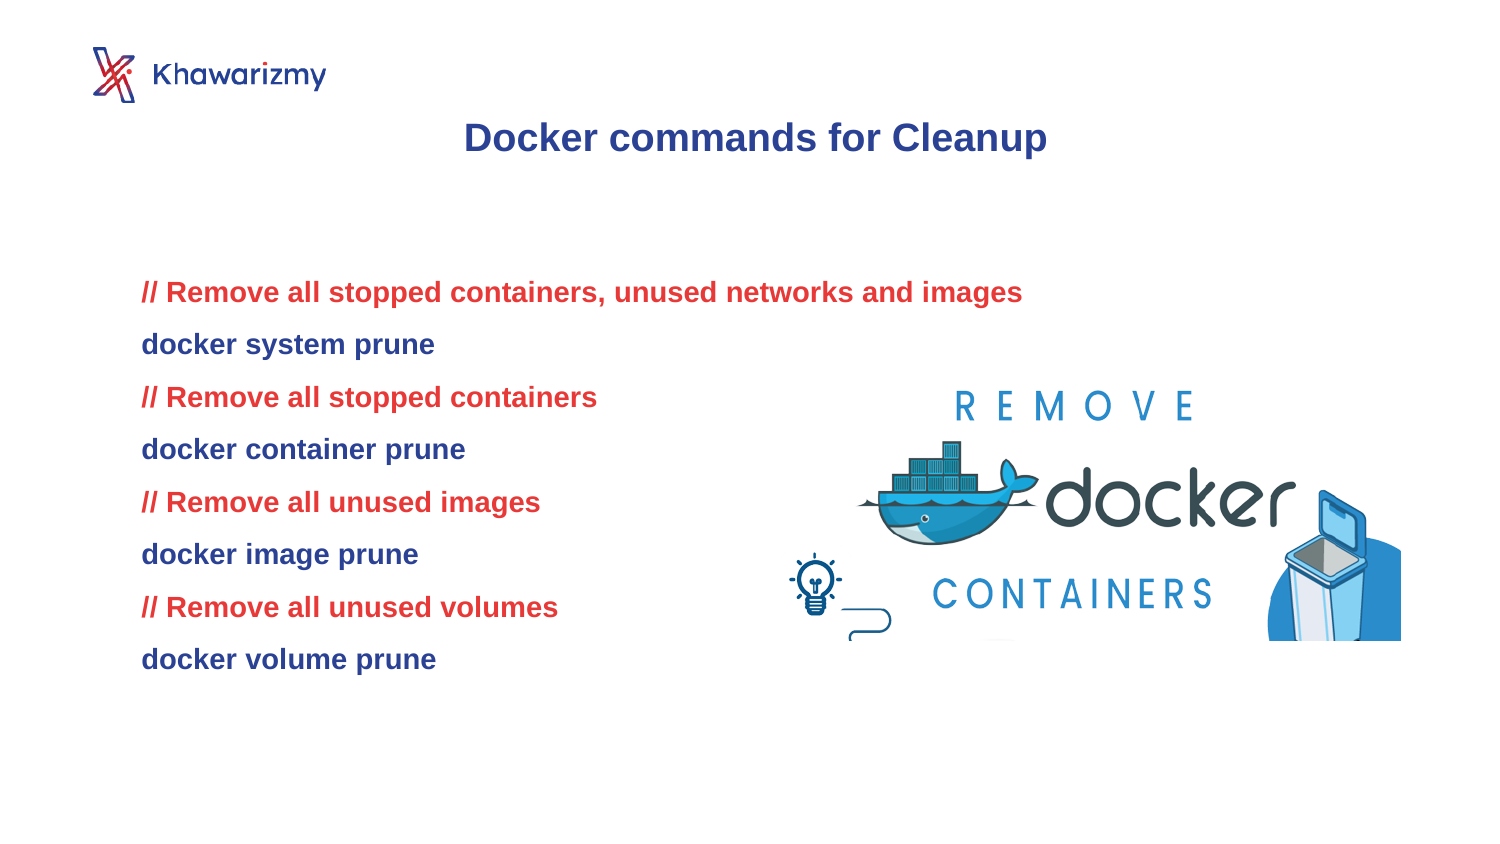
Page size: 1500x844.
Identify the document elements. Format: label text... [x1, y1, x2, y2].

picture [93, 47, 326, 103]
text_box Docker commands for Cleanup [449, 97, 1238, 175]
picture [777, 203, 1473, 641]
text_box // Remove all stopped containers, unused networks and images docker system prune // Remove all stopped containers docker container prune // Remove all unused images docker image prune // Remove all unused volumes docker volume prune [126, 240, 1088, 691]
